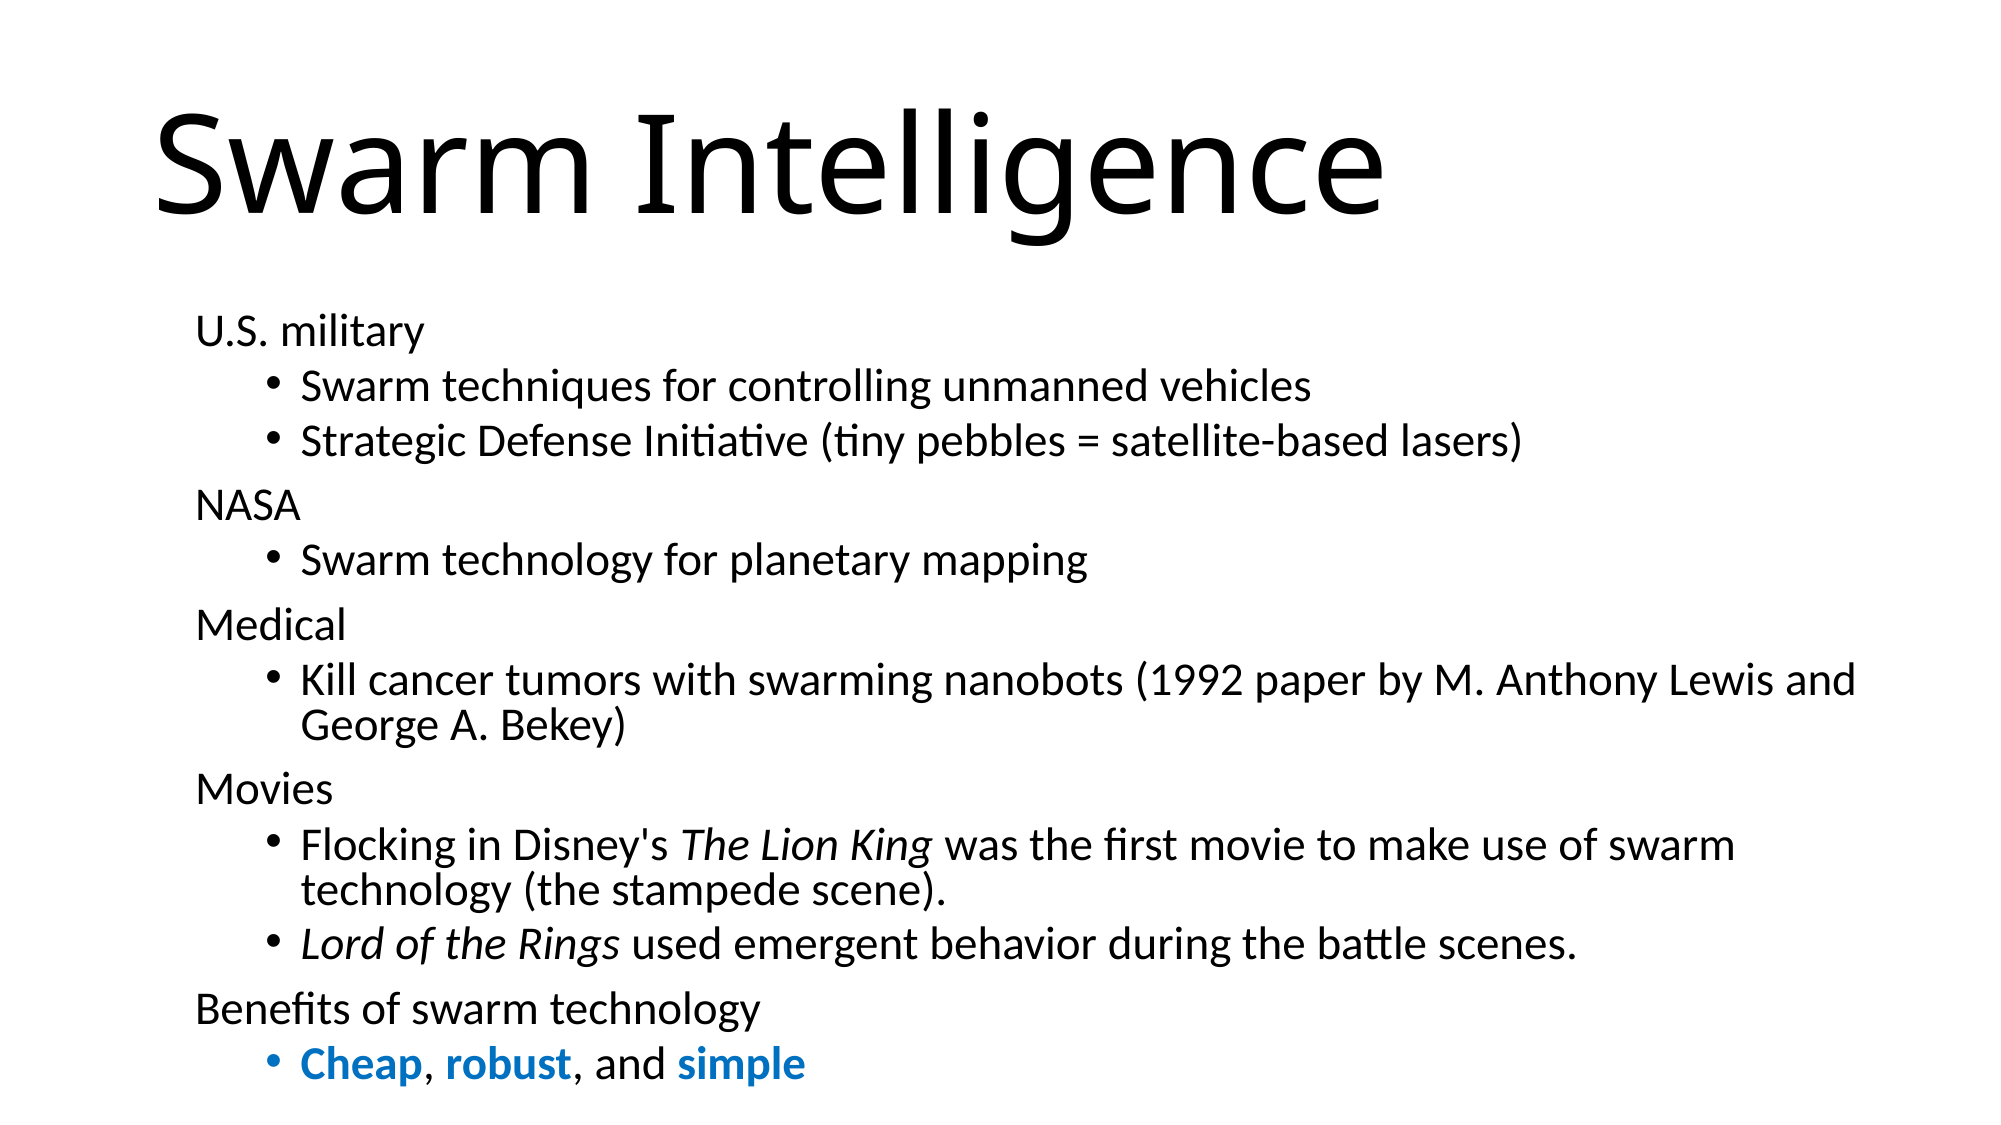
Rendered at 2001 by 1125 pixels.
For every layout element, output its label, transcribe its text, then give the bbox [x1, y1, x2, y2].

list U.S. military Swarm techniques for controlling unmanned vehicles Strategic Defense Initiative (tiny pebbles = satellite-based lasers) NASA Swarm technology for planetary mapping Medical Kill cancer tumors with swarming nanobots (1992 paper by M. Anthony Lewis and George A. Bekey) Movies Flocking in Disney's The Lion King was the first movie to make use of swarm technology (the stampede scene). Lord of the Rings used emergent behavior during the battle scenes. Benefits of swarm technology Cheap, robust, and simple [179, 302, 1953, 1100]
title Swarm Intelligence [137, 59, 1863, 278]
